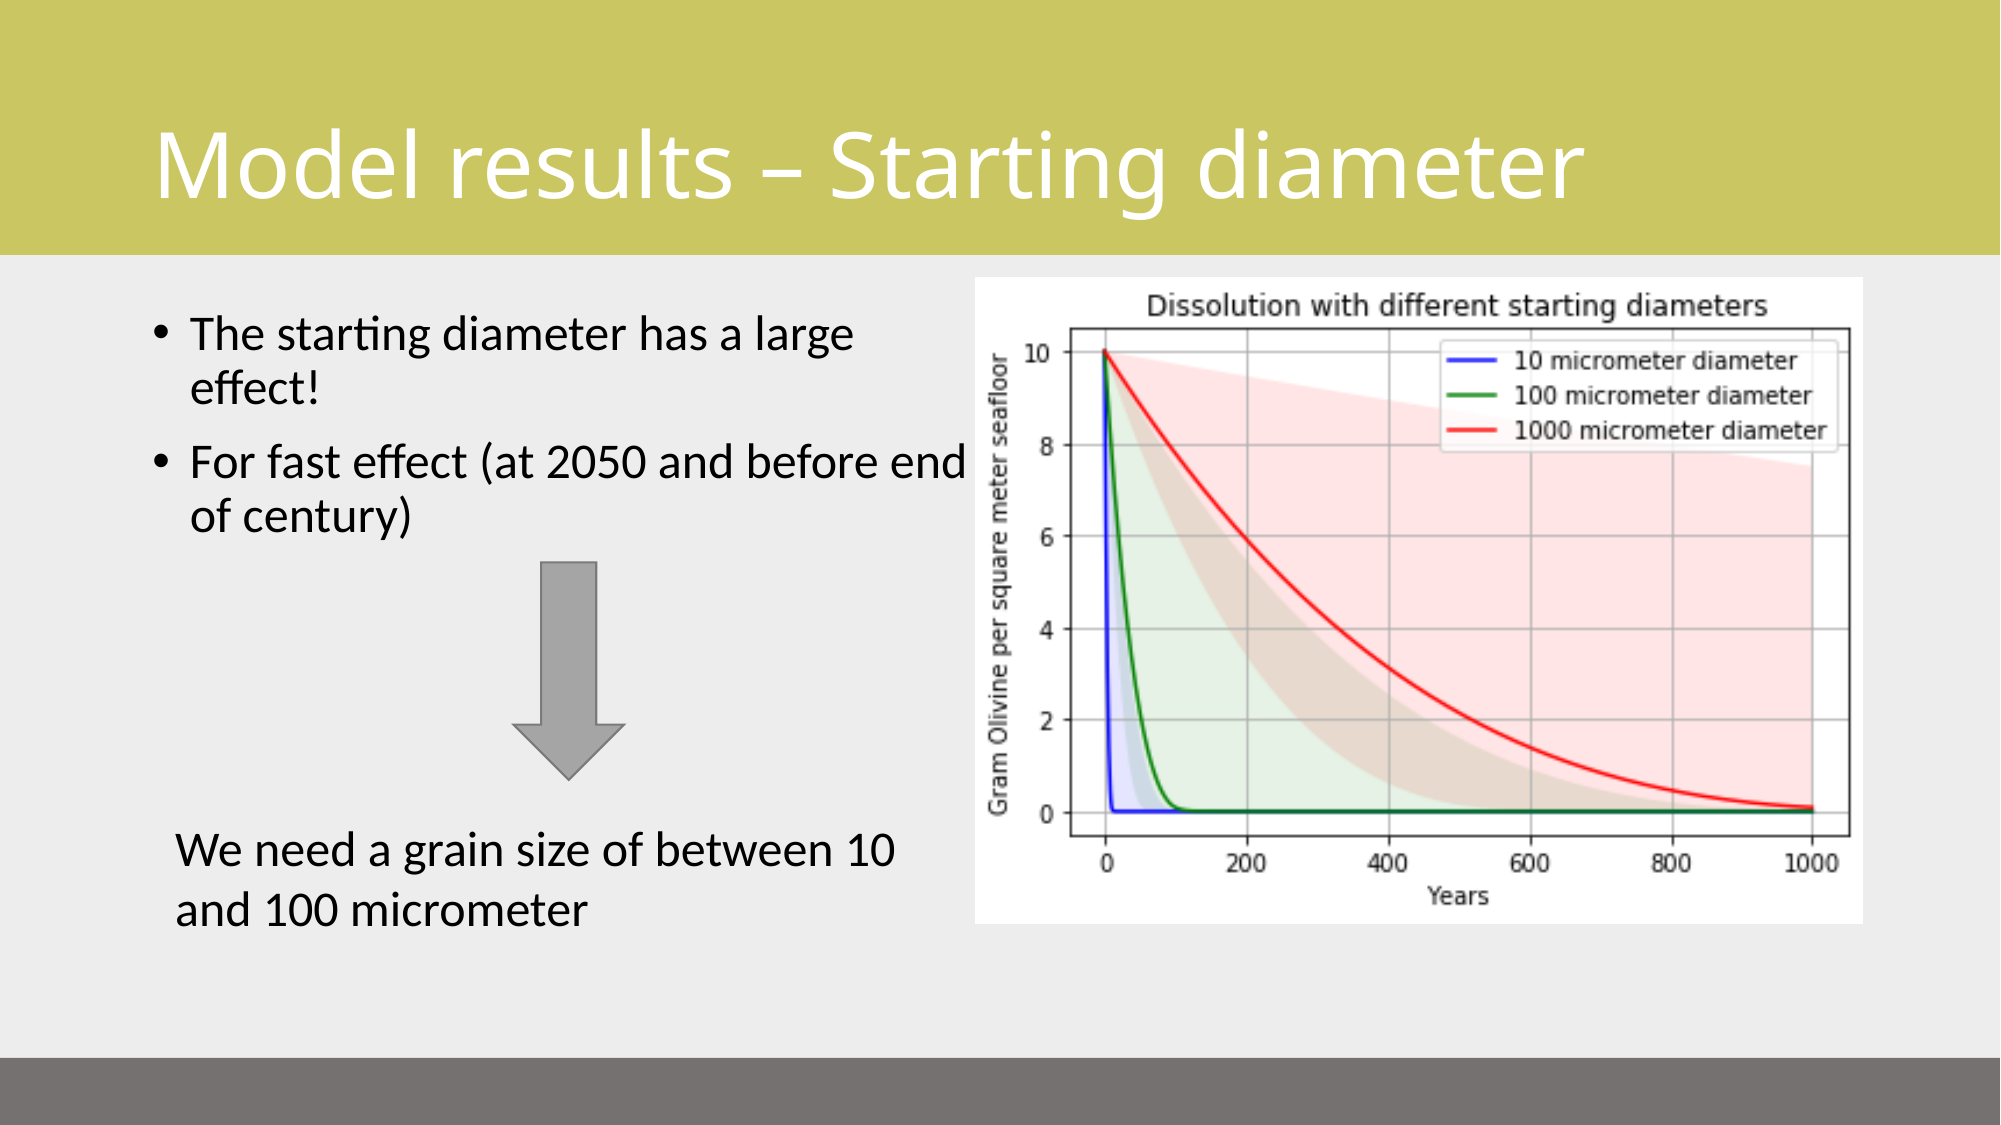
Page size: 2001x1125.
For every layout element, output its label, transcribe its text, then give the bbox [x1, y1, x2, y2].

picture [974, 277, 1863, 924]
text_box [0, 1057, 2000, 1125]
text_box [510, 561, 627, 782]
list The starting diameter has a large effect! For fast effect (at 2050 and before end of century) [137, 299, 1000, 1014]
text_box [0, 0, 2000, 256]
title Model results – Starting diameter [137, 59, 1863, 278]
text_box We need a grain size of between 10 and 100 micrometer [160, 808, 978, 944]
